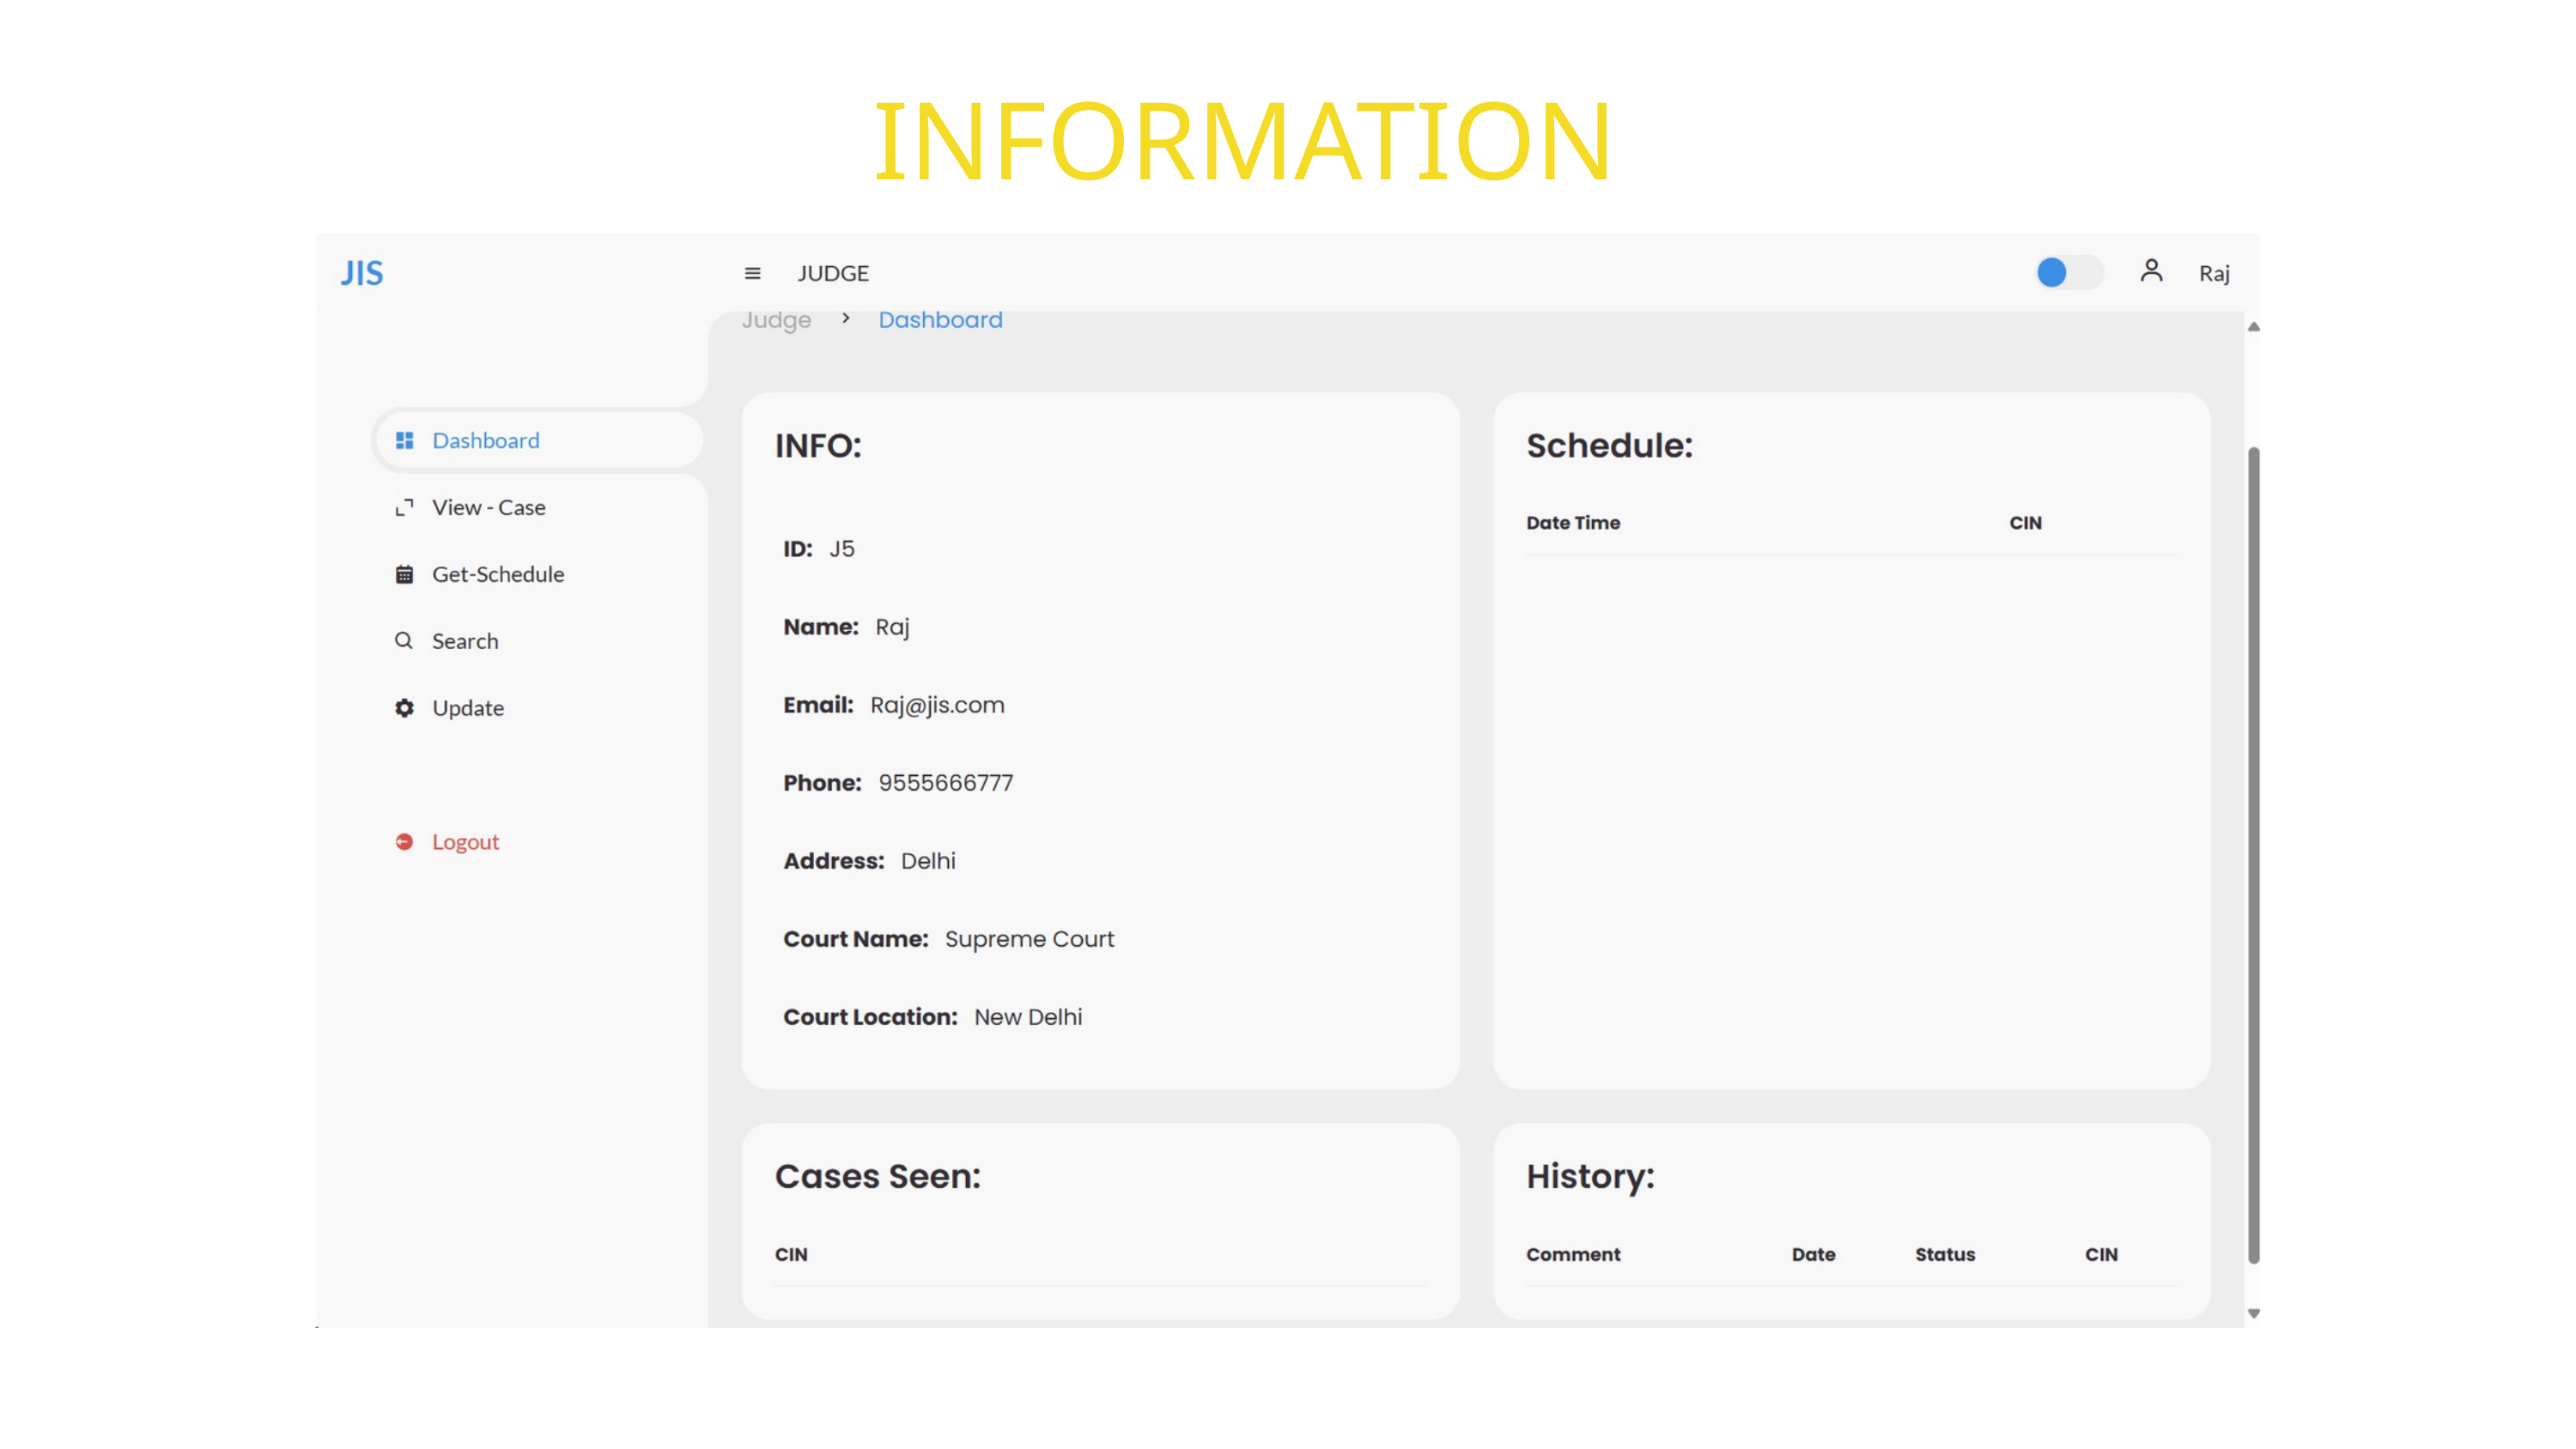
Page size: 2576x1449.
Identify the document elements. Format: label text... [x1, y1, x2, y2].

text_box [315, 233, 2261, 1328]
text_box INFORMATION [780, 104, 1711, 202]
